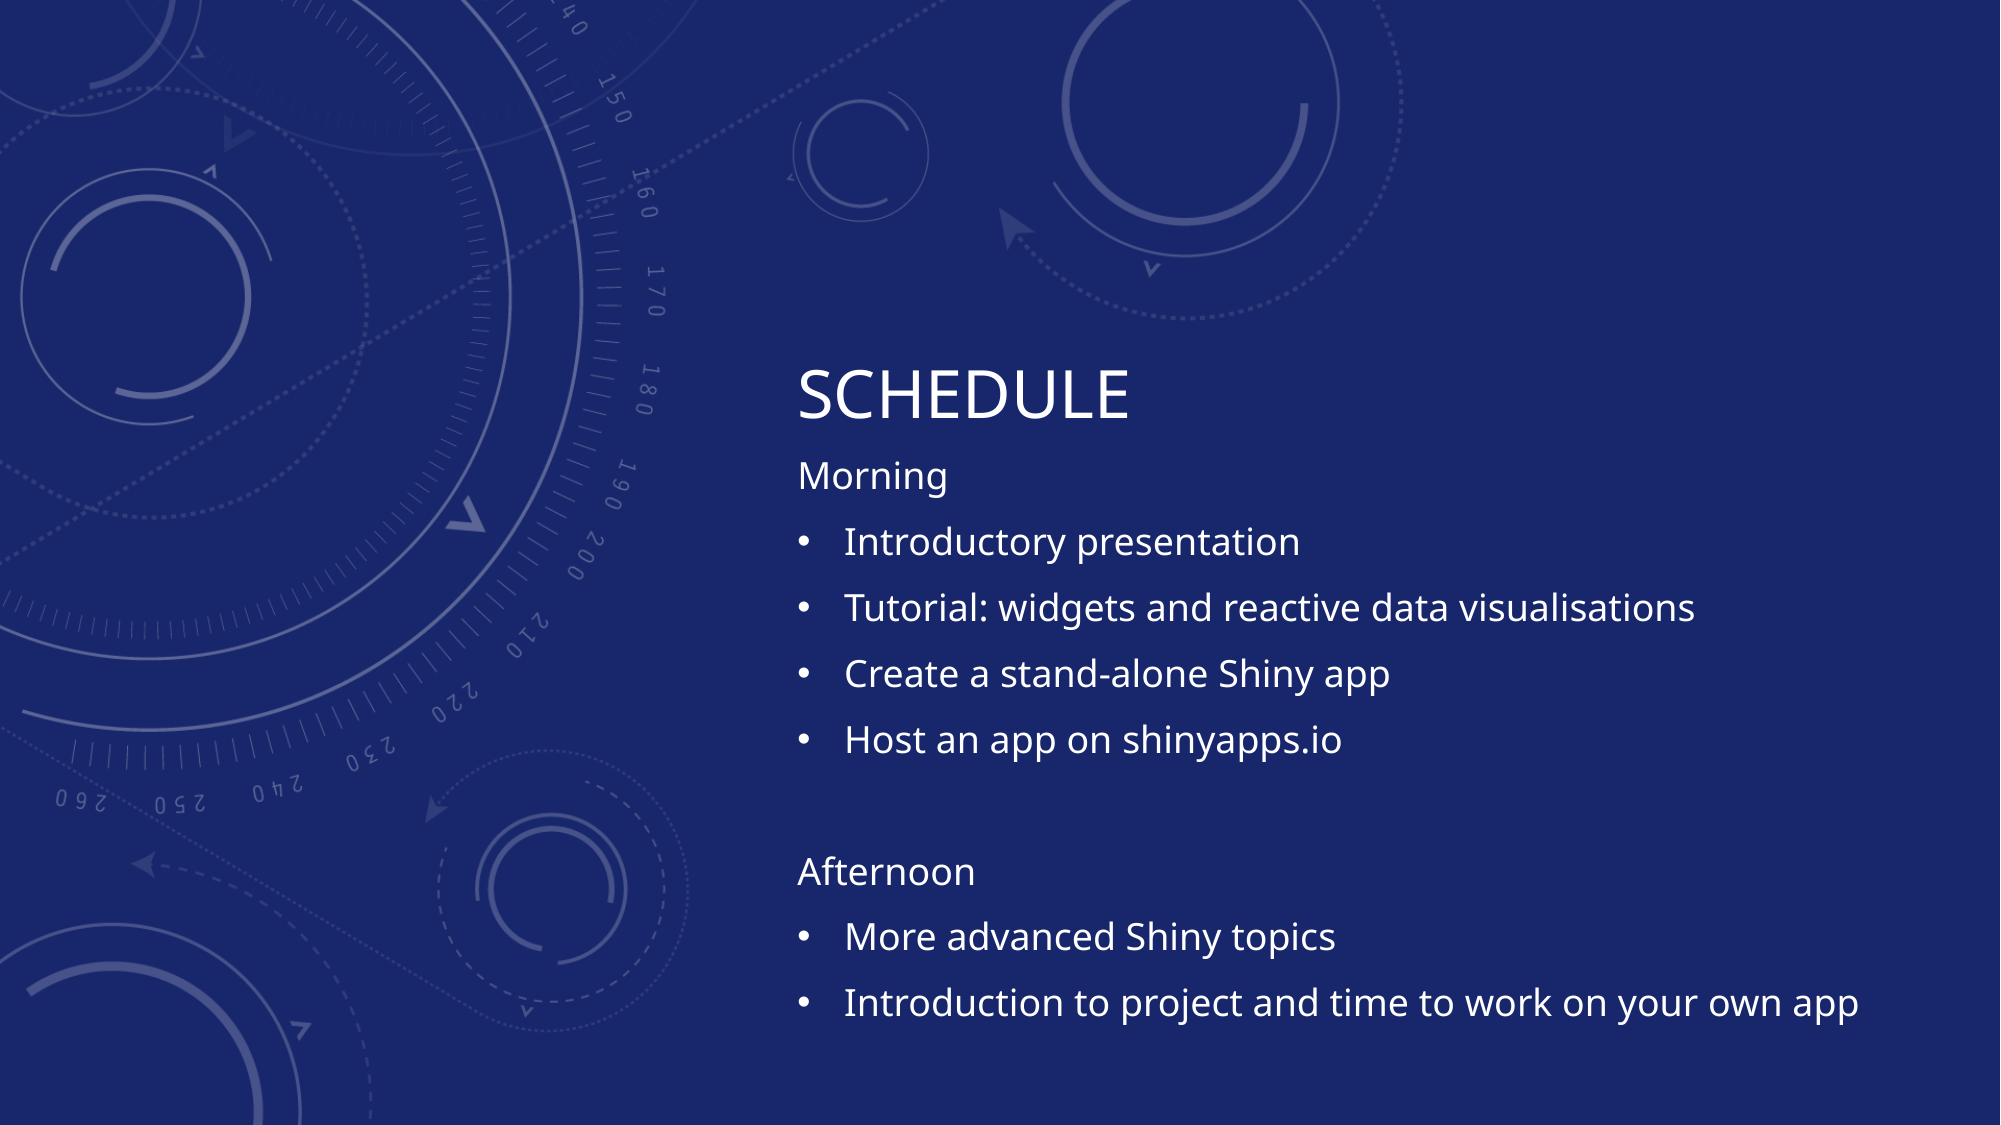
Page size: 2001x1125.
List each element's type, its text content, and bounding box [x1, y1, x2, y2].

subtitle SCHEDULE Morning Introductory presentation Tutorial: widgets and reactive data visualisations Create a stand-alone Shiny app Host an app on shinyapps.io Afternoon More advanced Shiny topics Introduction to project and time to work on your own app [782, 344, 1967, 1067]
picture [0, 0, 2000, 1125]
